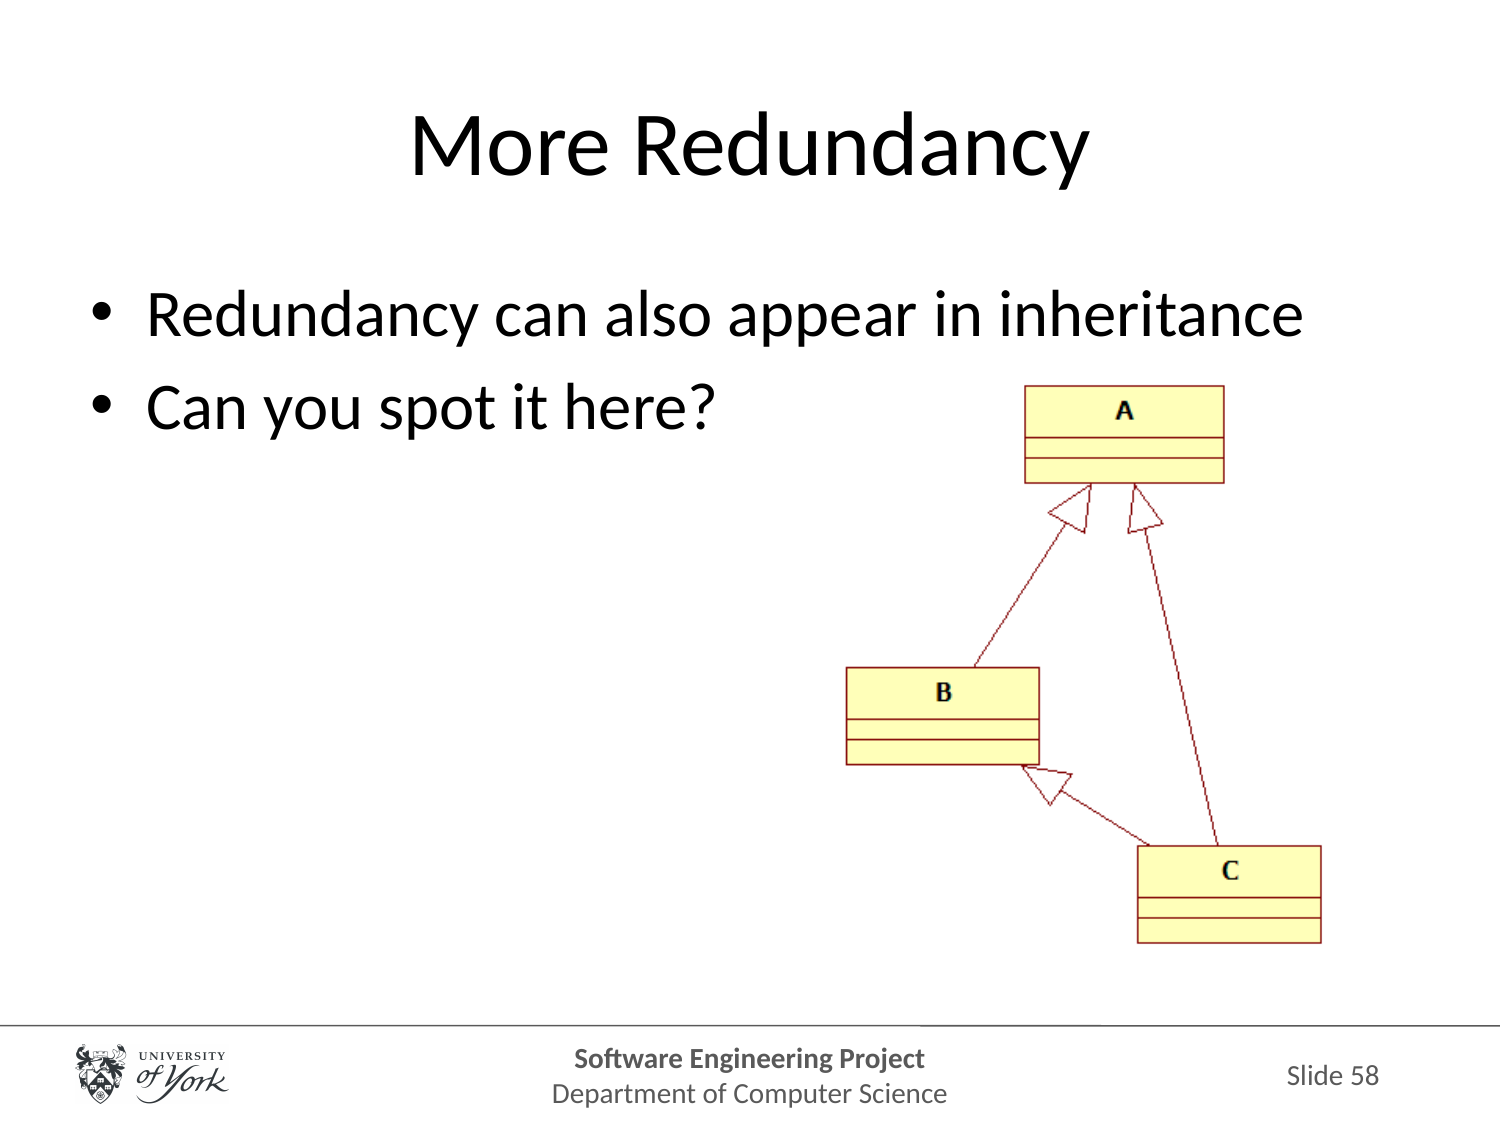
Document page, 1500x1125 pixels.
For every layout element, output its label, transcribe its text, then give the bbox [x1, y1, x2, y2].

title More Redundancy [75, 45, 1425, 233]
list Redundancy can also appear in inheritance Can you spot it here? [75, 262, 1425, 1005]
picture [832, 373, 1333, 956]
picture [75, 1044, 229, 1104]
